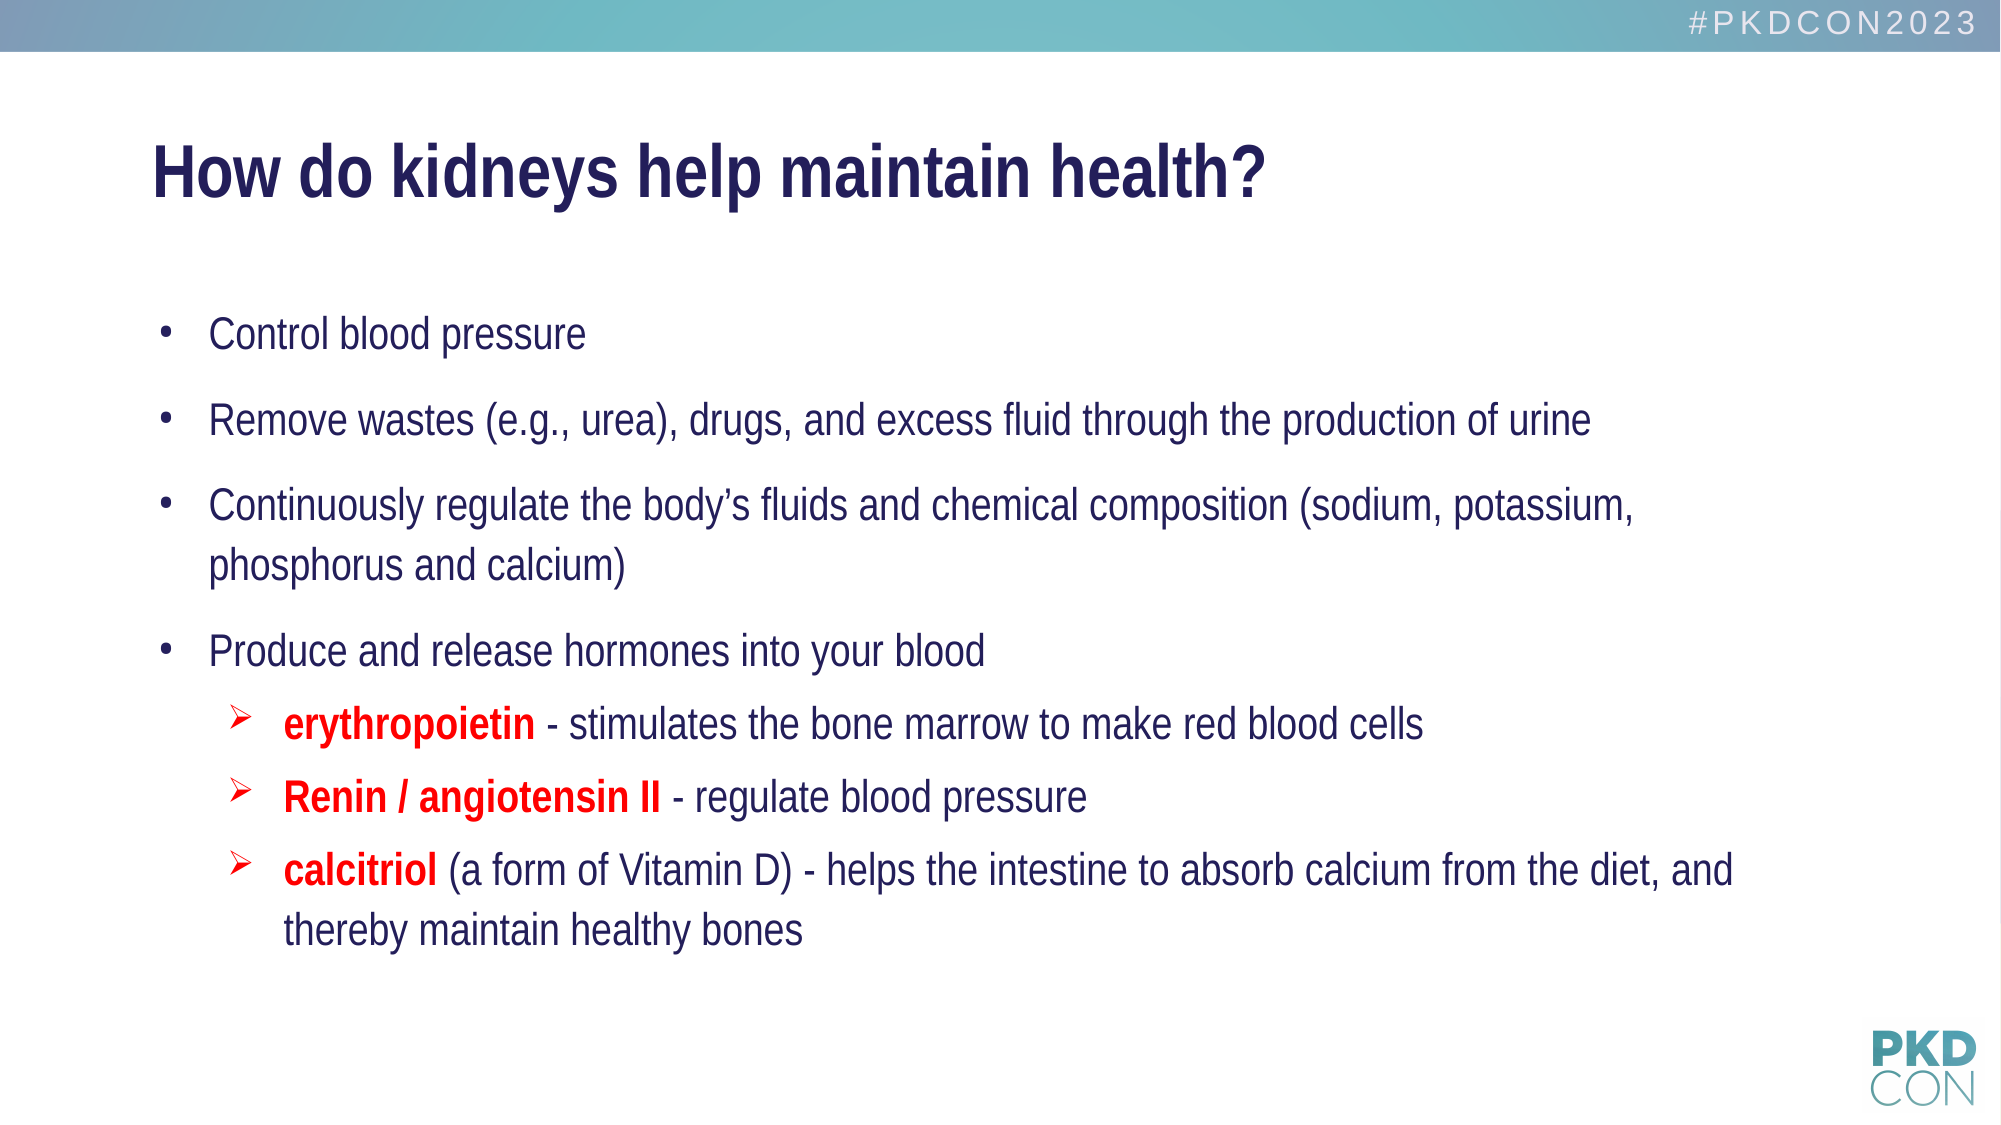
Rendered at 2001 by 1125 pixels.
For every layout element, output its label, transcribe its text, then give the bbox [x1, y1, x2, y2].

picture [0, 0, 2001, 51]
picture [1862, 1017, 1985, 1113]
text_box Control blood pressure Remove wastes (e.g., urea), drugs, and excess fluid through the production of urine Continuously regulate the body’s fluids and chemical composition (sodium, potassium, phosphorus and calcium) Produce and release hormones into your blood erythropoietin - stimulates the bone marrow to make red blood cells Renin / angiotensin II - regulate blood pressure calcitriol (a form of Vitamin D) - helps the intestine to absorb calcium from the diet, and thereby maintain healthy bones [137, 290, 1842, 963]
text_box How do kidneys help maintain health? [137, 115, 1729, 221]
